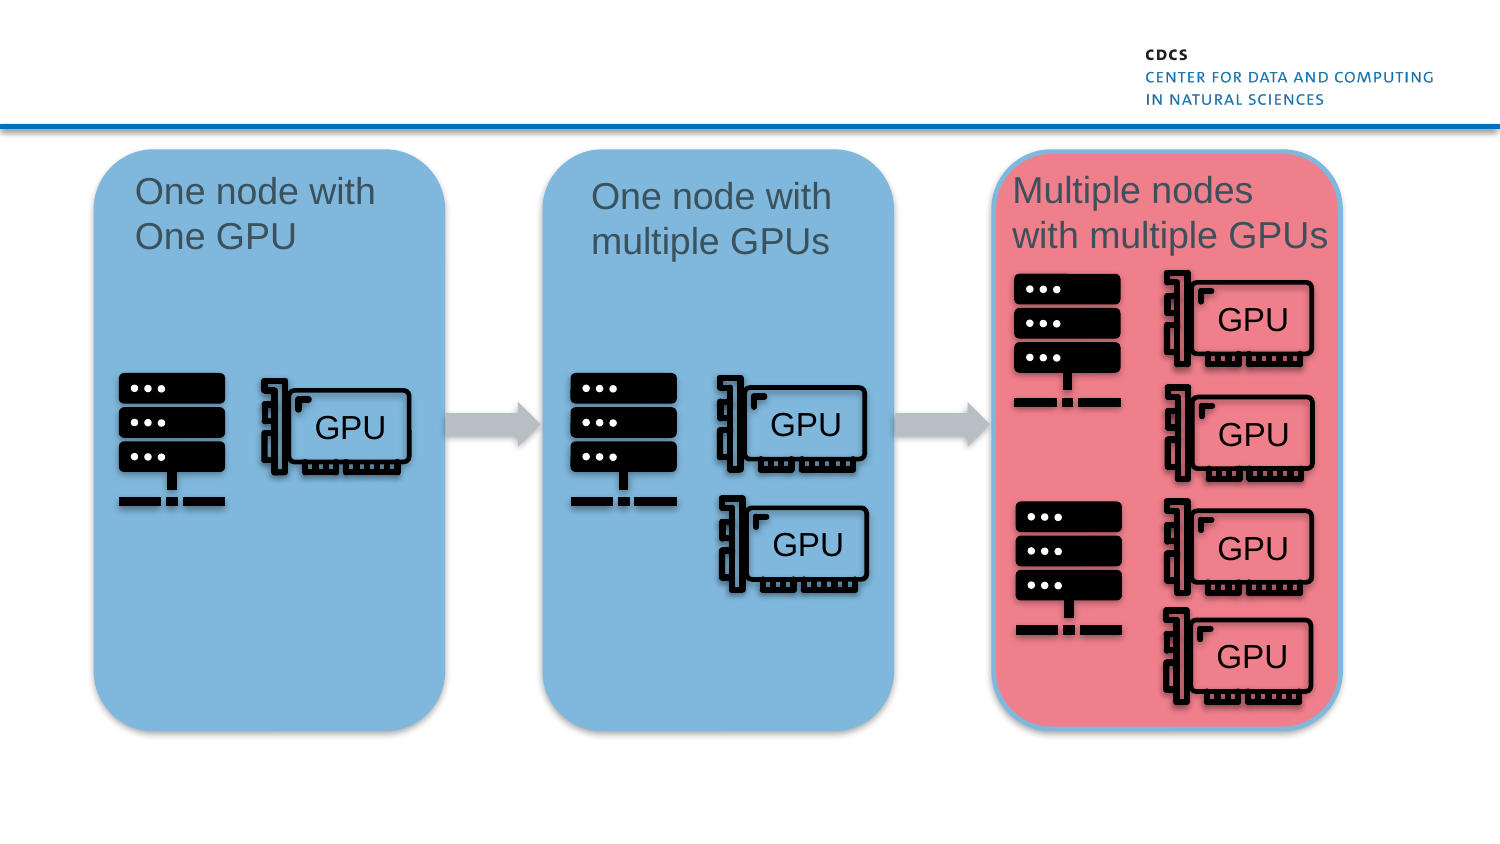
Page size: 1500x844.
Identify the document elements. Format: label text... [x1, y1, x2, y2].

text_box [123, 150, 415, 159]
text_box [1166, 501, 1312, 593]
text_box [118, 372, 226, 502]
text_box [992, 187, 1342, 730]
text_box [95, 161, 444, 730]
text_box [1166, 610, 1312, 703]
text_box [719, 377, 865, 470]
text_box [1166, 272, 1312, 365]
text_box One node with multiple GPUs [576, 164, 862, 270]
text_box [1167, 387, 1313, 480]
text_box [1023, 150, 1311, 158]
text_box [264, 380, 410, 473]
text_box One node with One GPU [120, 159, 426, 265]
text_box Multiple nodes with multiple GPUs [997, 158, 1345, 264]
text_box [894, 401, 991, 448]
text_box [544, 150, 893, 730]
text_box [721, 498, 867, 590]
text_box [570, 372, 678, 502]
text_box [1015, 501, 1123, 631]
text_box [1013, 273, 1121, 403]
text_box [444, 401, 542, 448]
